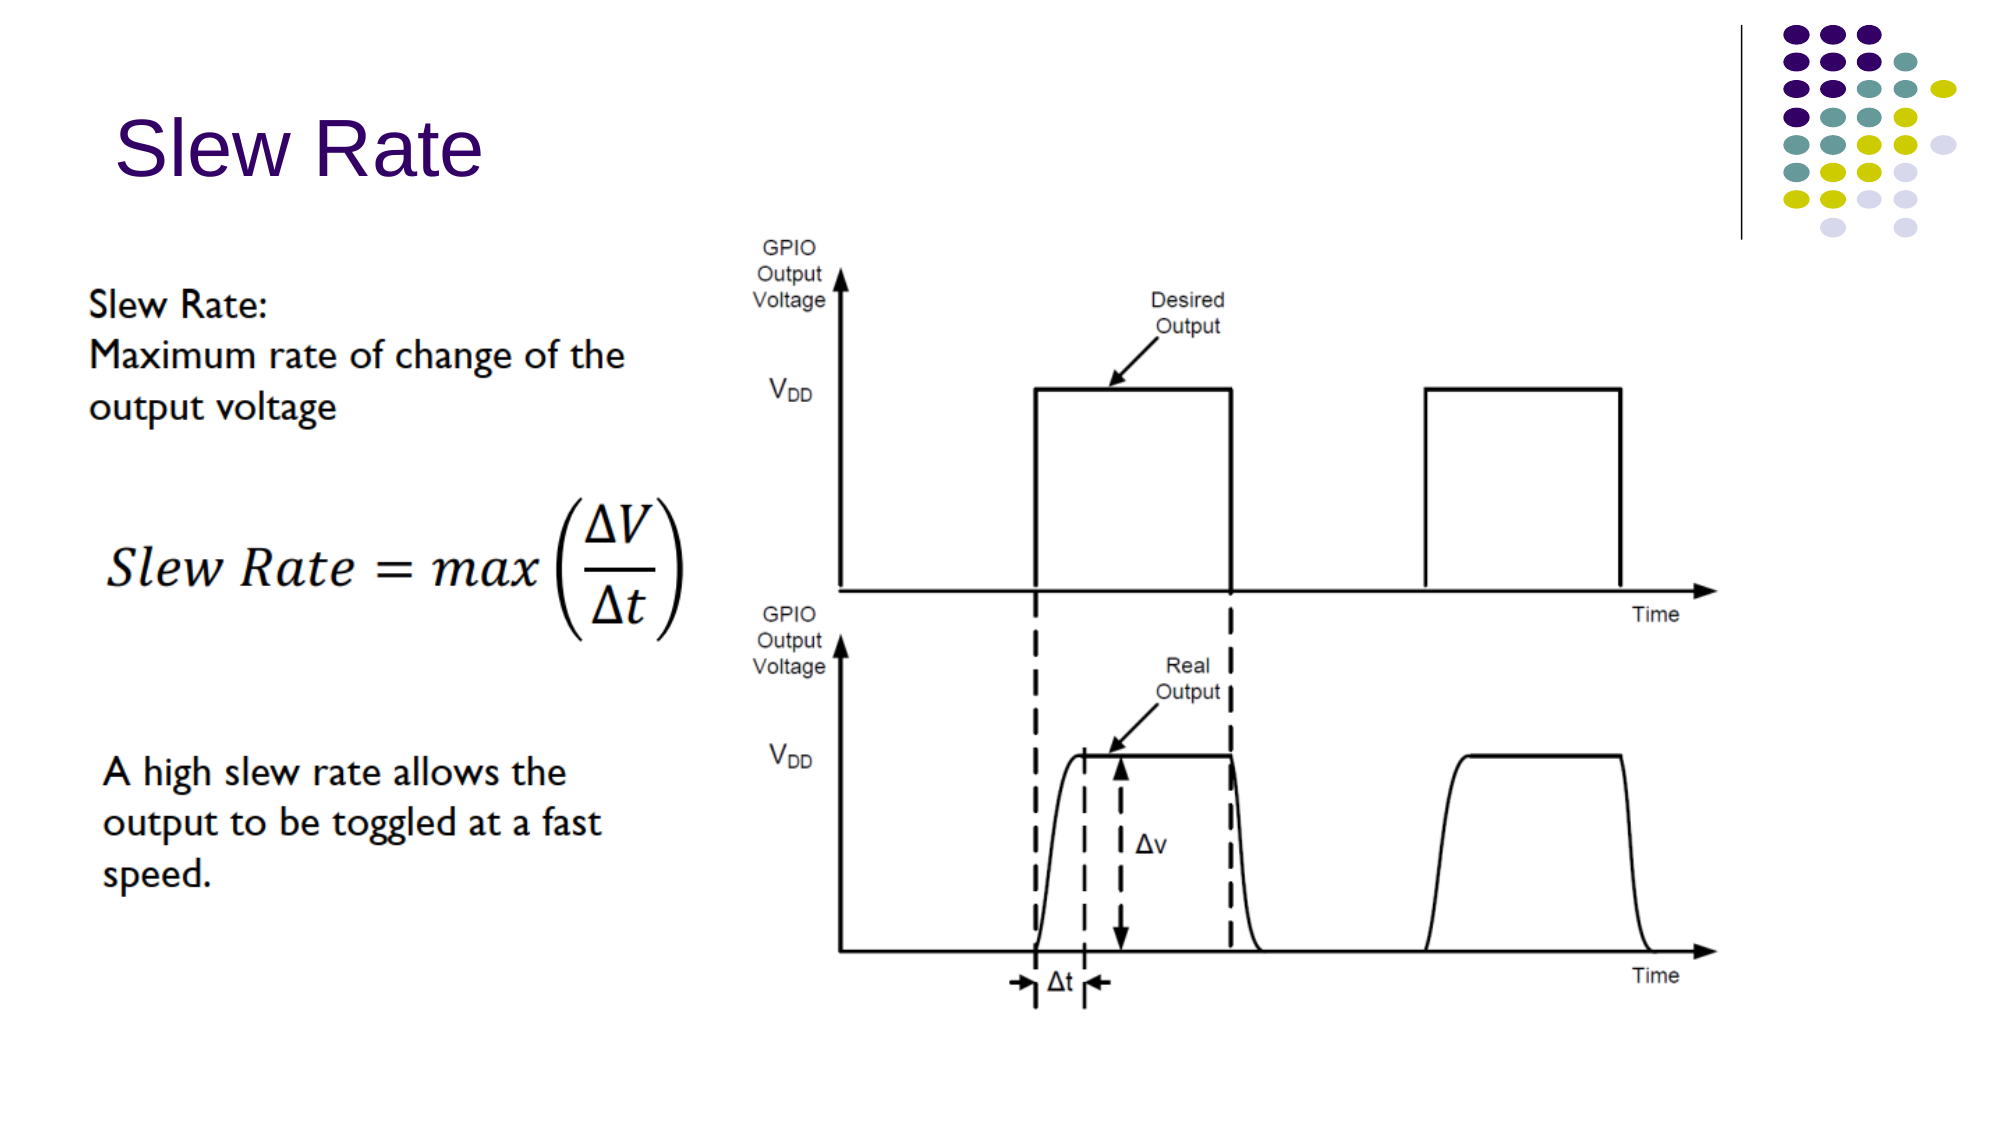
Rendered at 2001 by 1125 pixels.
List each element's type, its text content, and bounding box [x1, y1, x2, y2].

title Slew Rate [99, 42, 1750, 200]
picture [55, 215, 1735, 1095]
